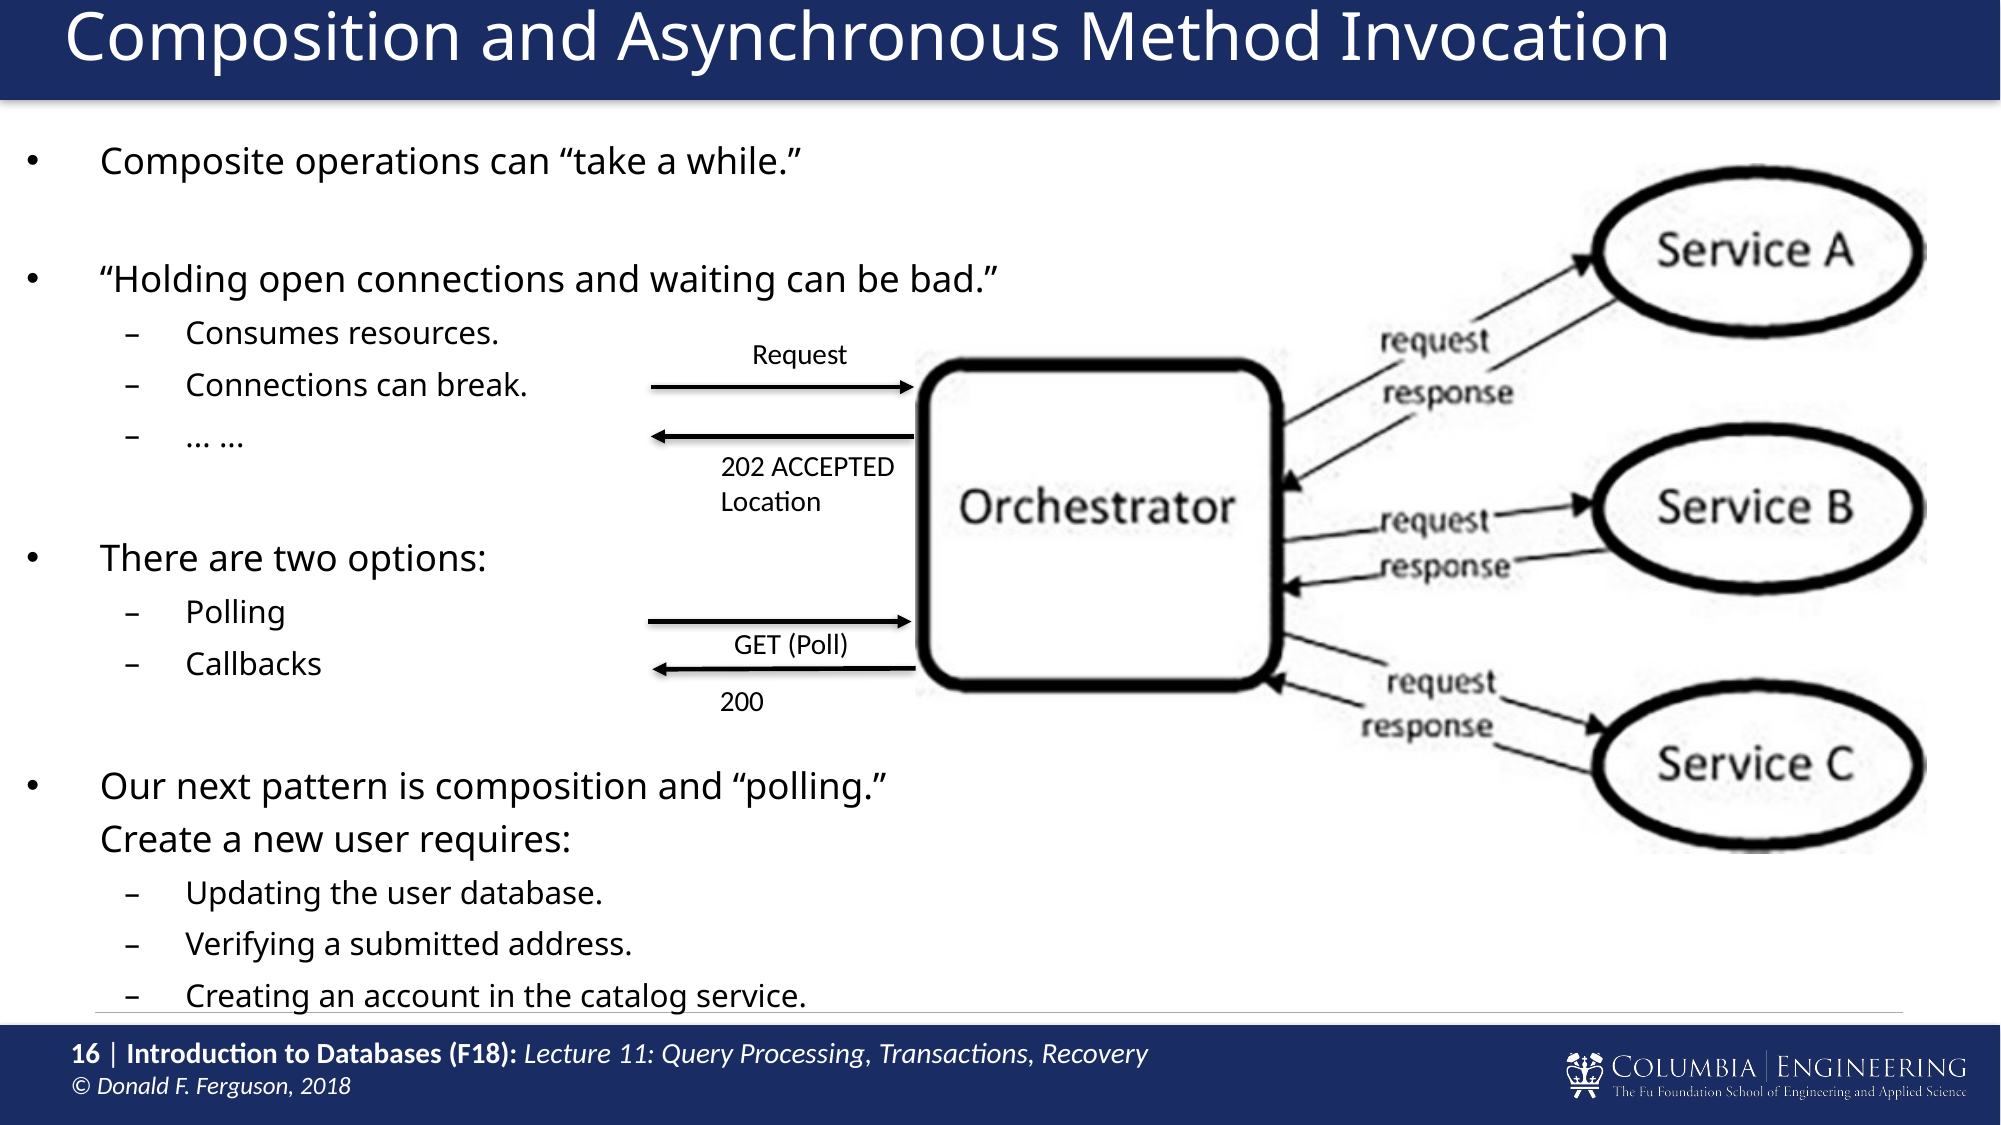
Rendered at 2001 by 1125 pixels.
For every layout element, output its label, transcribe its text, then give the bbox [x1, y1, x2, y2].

picture [915, 163, 1927, 854]
title Composition and Asynchronous Method Invocation [50, 0, 1861, 81]
list Composite operations can “take a while.” “Holding open connections and waiting can be bad.” Consumes resources. Connections can break. ... ... There are two options: Polling Callbacks Our next pattern is composition and “polling.” Create a new user requires: Updating the user database. Verifying a submitted address. Creating an account in the catalog service. [26, 129, 1154, 1020]
